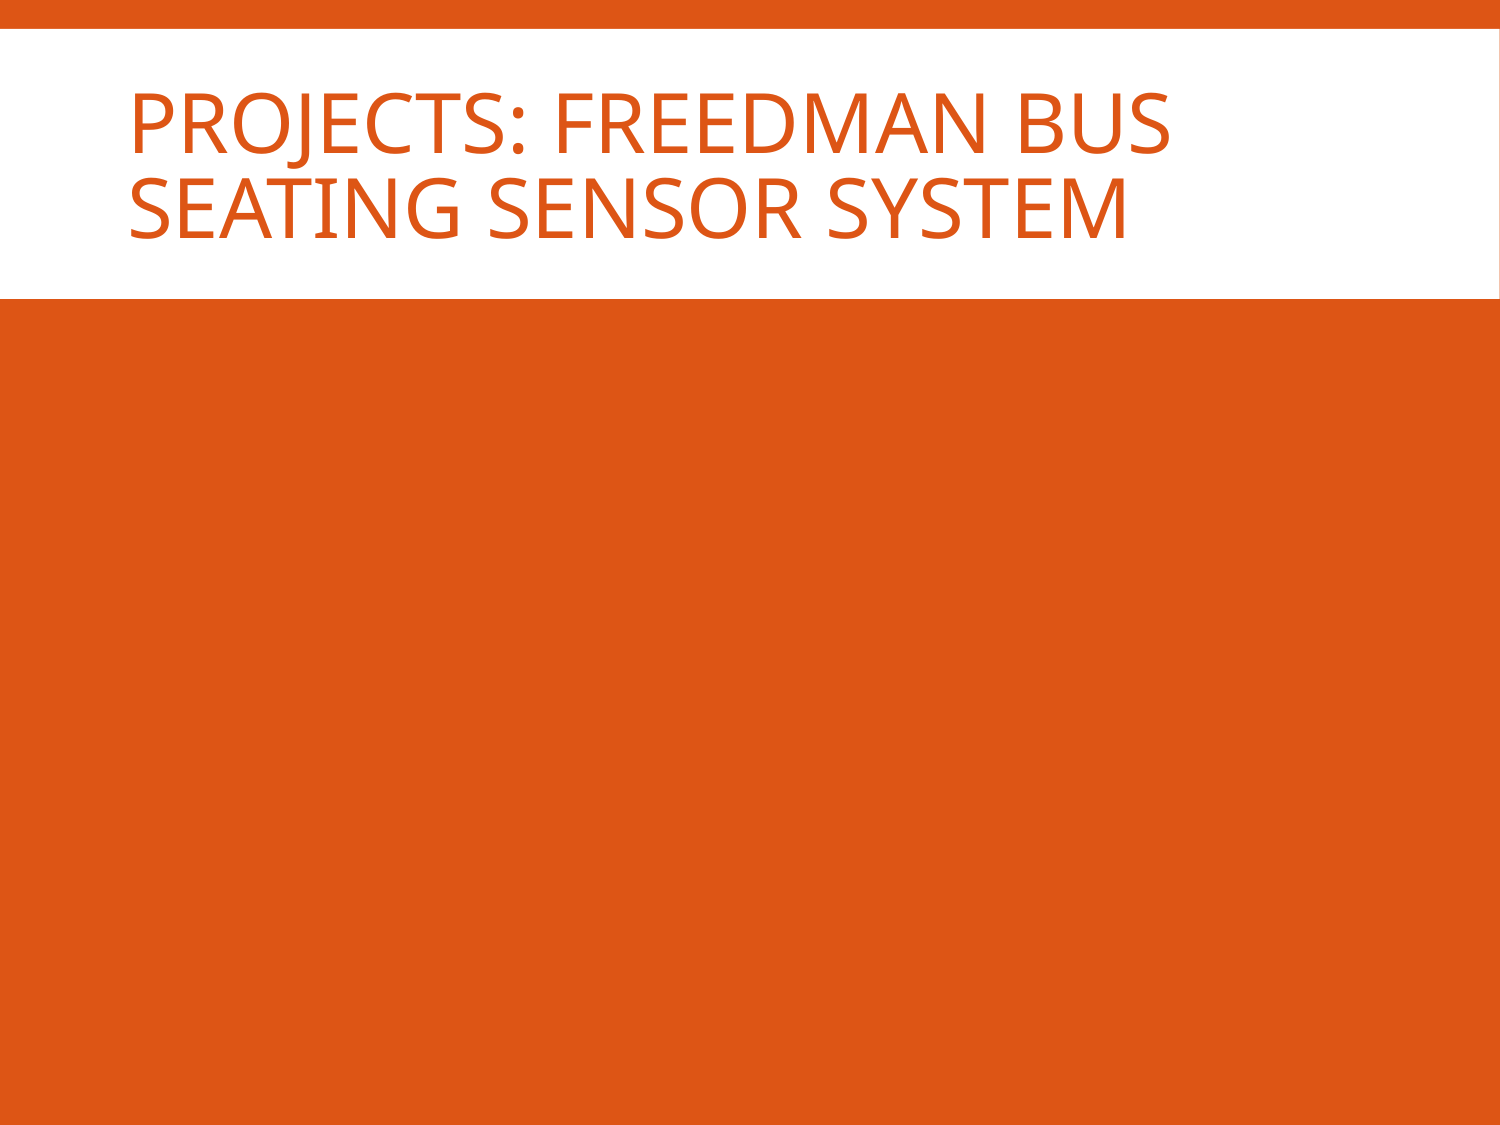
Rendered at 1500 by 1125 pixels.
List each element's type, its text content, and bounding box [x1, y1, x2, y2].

title Projects: Freedman Bus Seating Sensor System [112, 46, 1388, 295]
